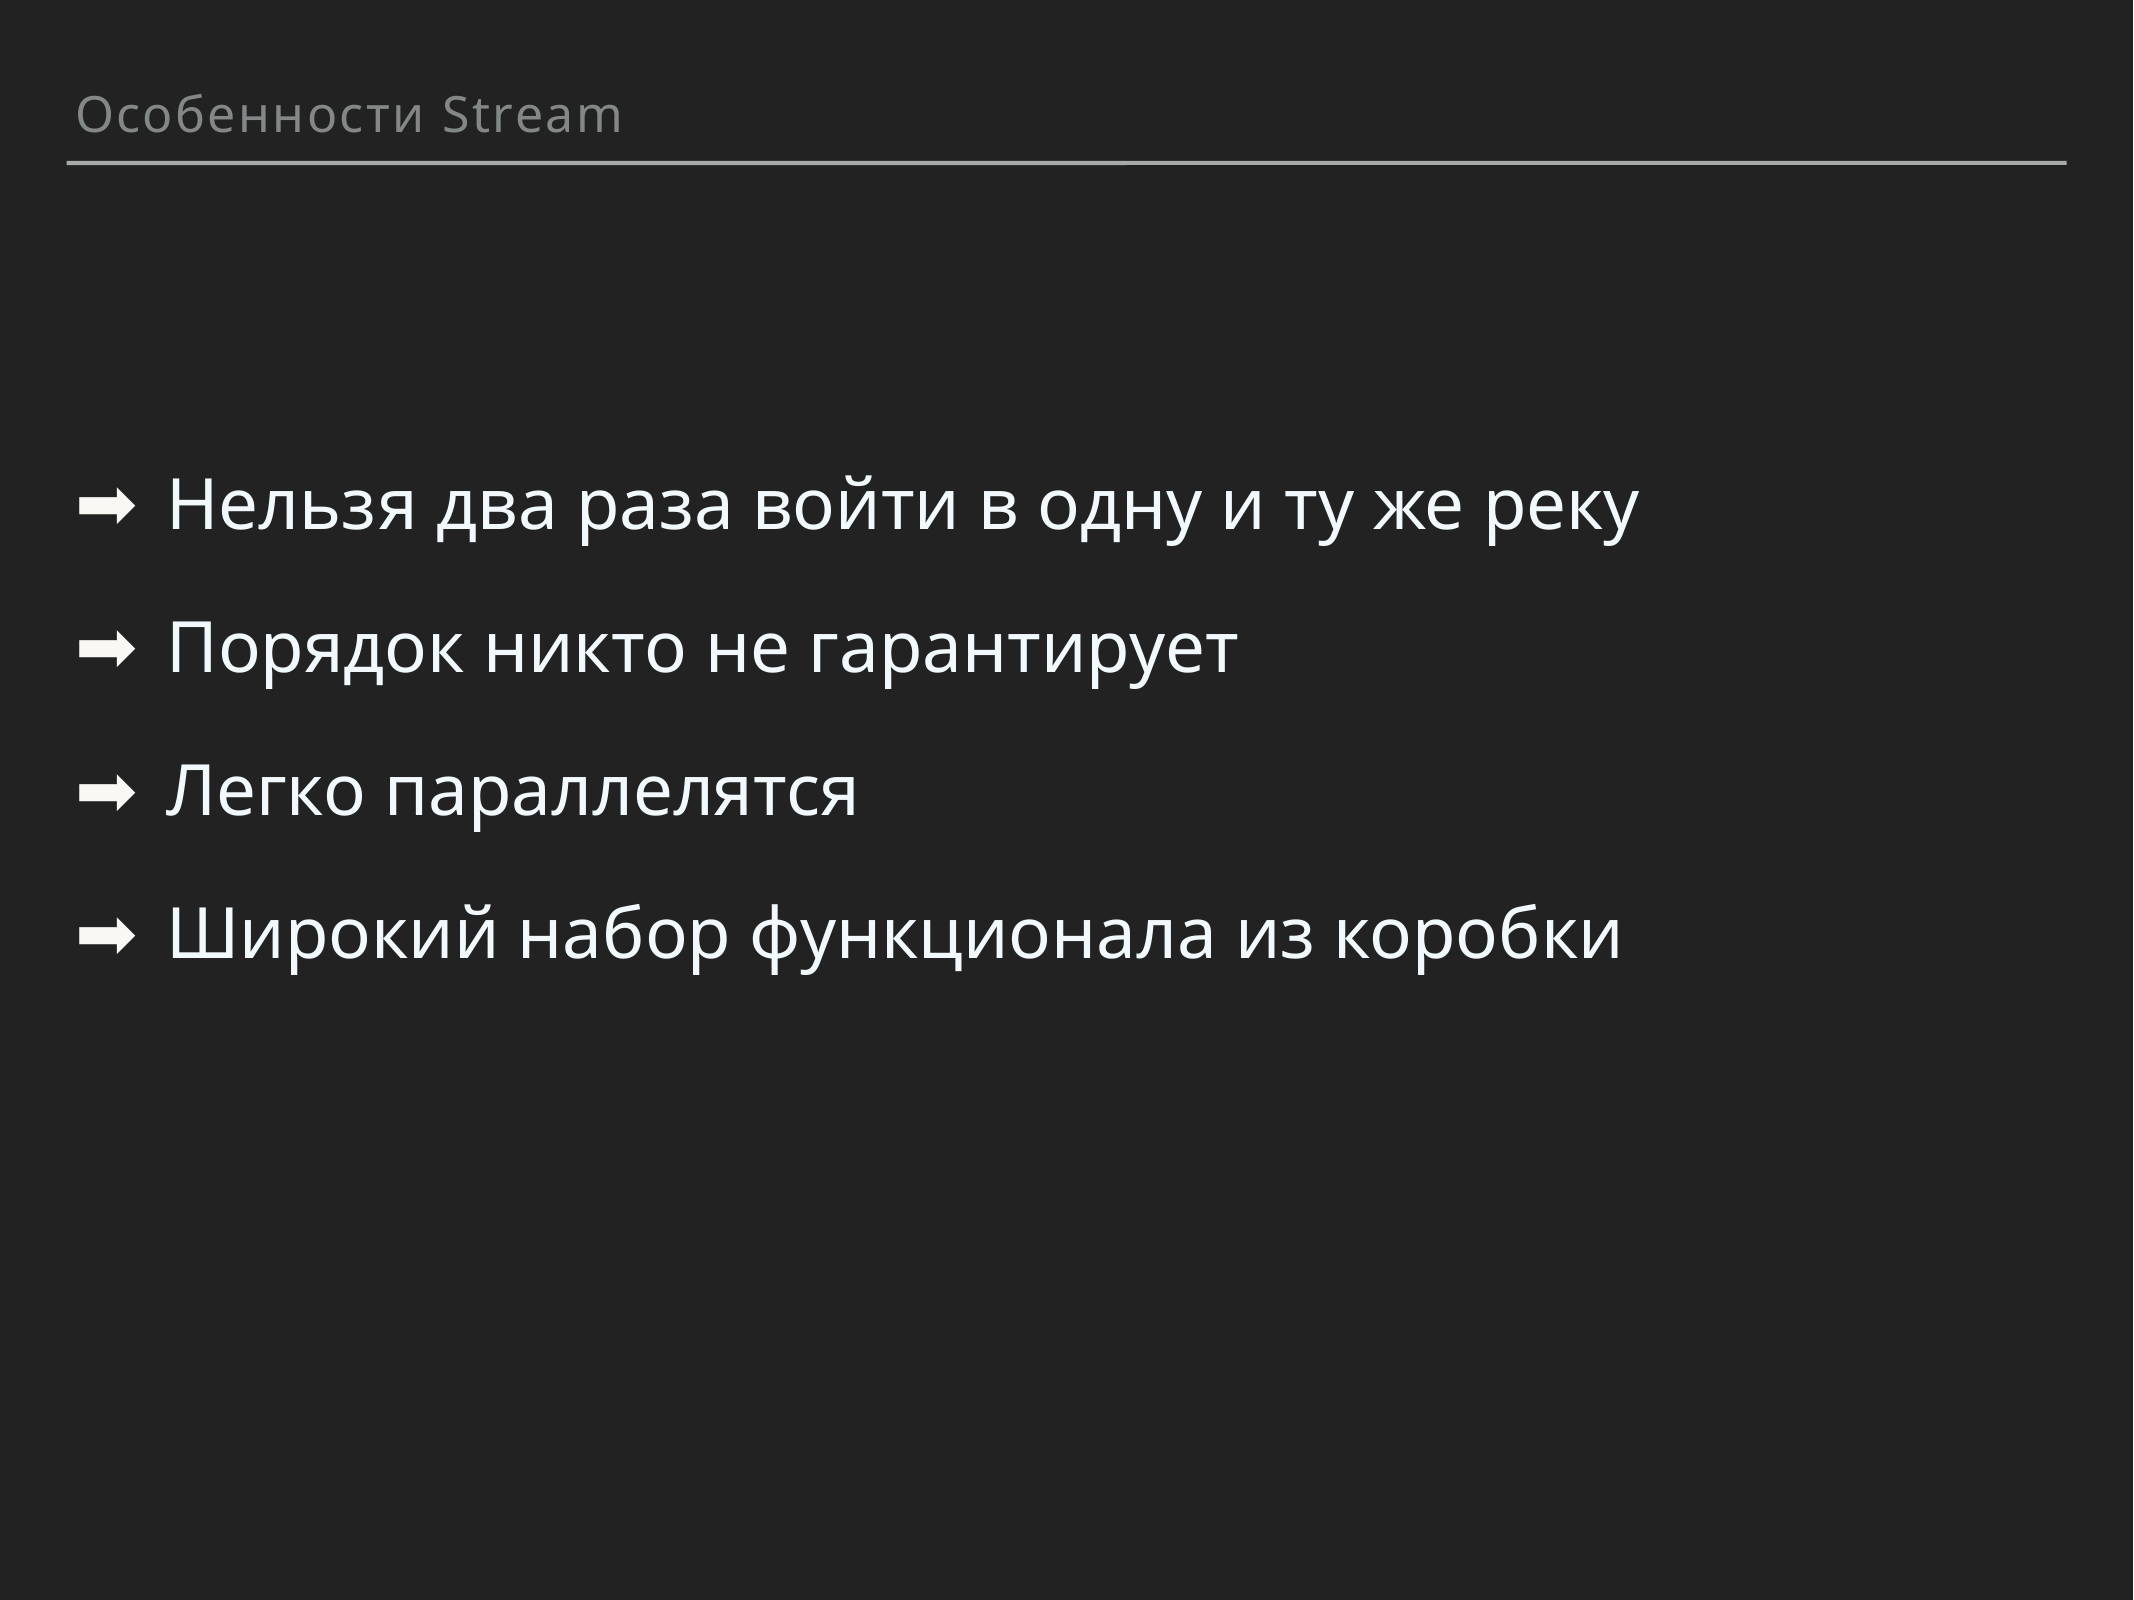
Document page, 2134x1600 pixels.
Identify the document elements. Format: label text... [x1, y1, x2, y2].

list Нельзя два раза войти в одну и ту же реку Порядок никто не гарантирует Легко параллелятся Широкий набор функционала из коробки [66, 449, 2068, 1453]
list Особенности Stream [66, 74, 1901, 151]
